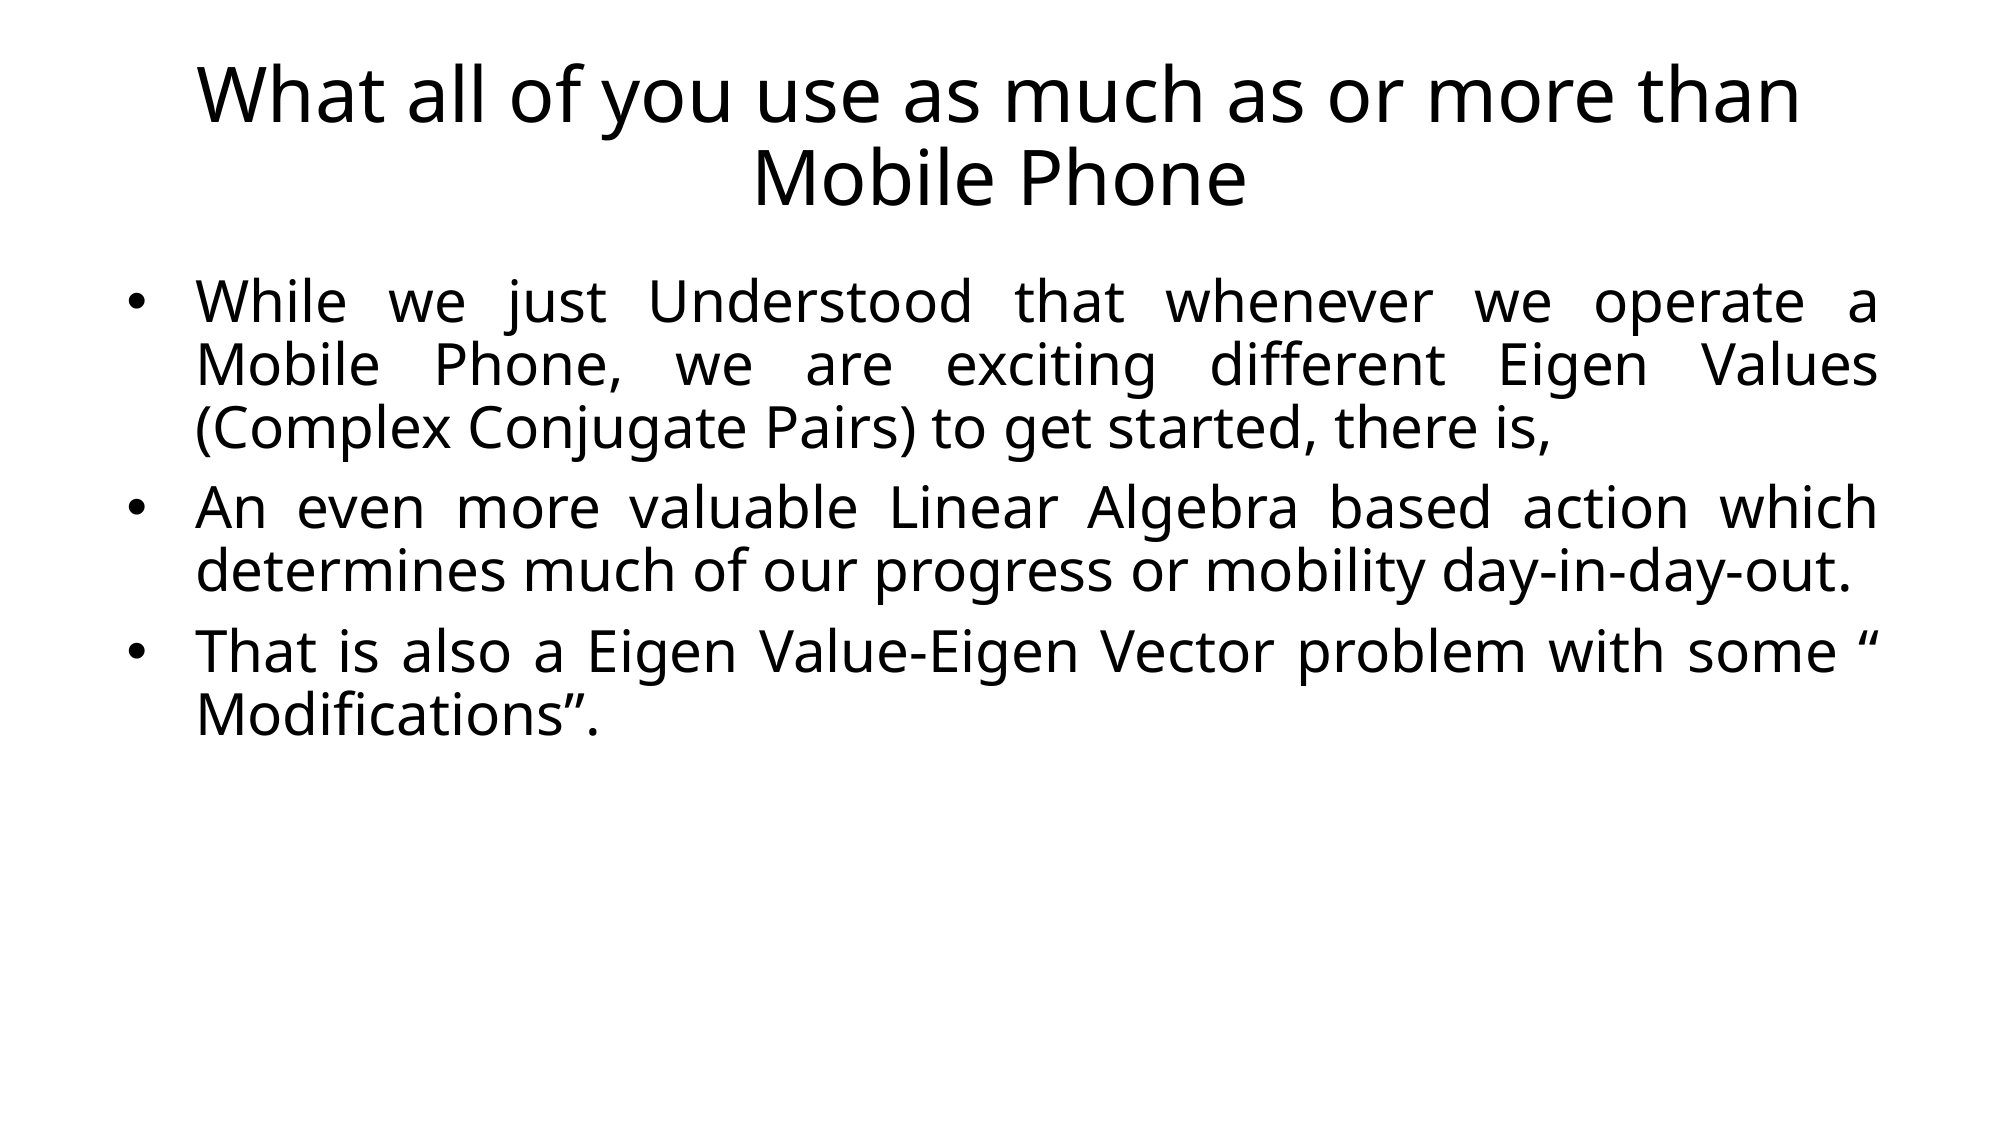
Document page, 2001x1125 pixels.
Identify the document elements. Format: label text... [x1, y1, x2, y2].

title What all of you use as much as or more than Mobile Phone [99, 45, 1900, 233]
list While we just Understood that whenever we operate a Mobile Phone, we are exciting different Eigen Values (Complex Conjugate Pairs) to get started, there is, An even more valuable Linear Algebra based action which determines much of our progress or mobility day-in-day-out. That is also a Eigen Value-Eigen Vector problem with some “ Modifications”. [99, 262, 1900, 1005]
